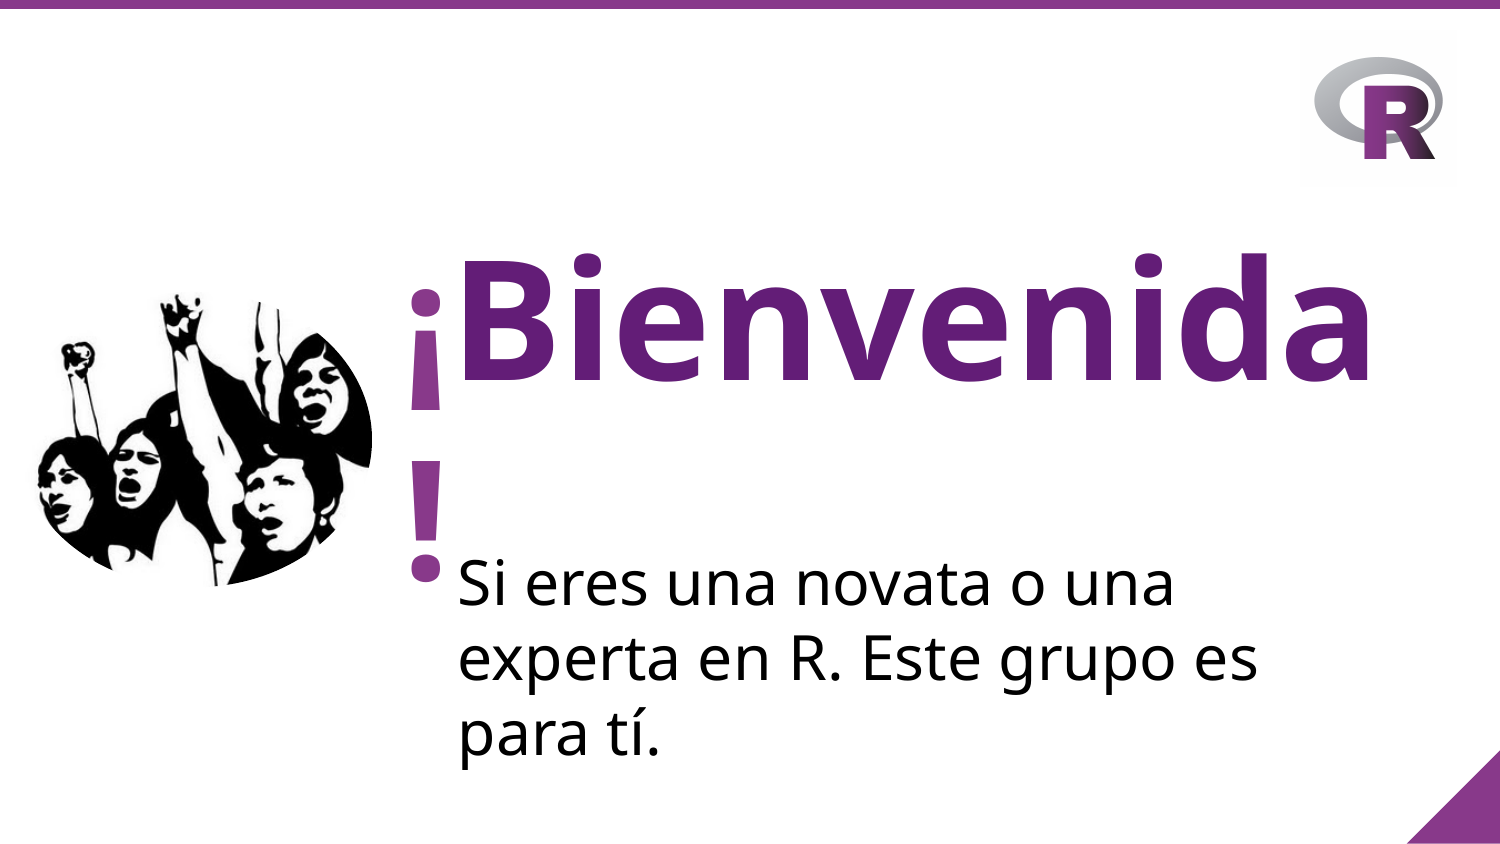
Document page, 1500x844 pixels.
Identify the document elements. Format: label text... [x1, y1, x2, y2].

title ¡Bienvenida! [387, 198, 1424, 389]
picture [17, 291, 373, 588]
subtitle Si eres una novata o una experta en R. Este grupo es para tí. [442, 528, 1408, 659]
picture [1300, 30, 1457, 187]
